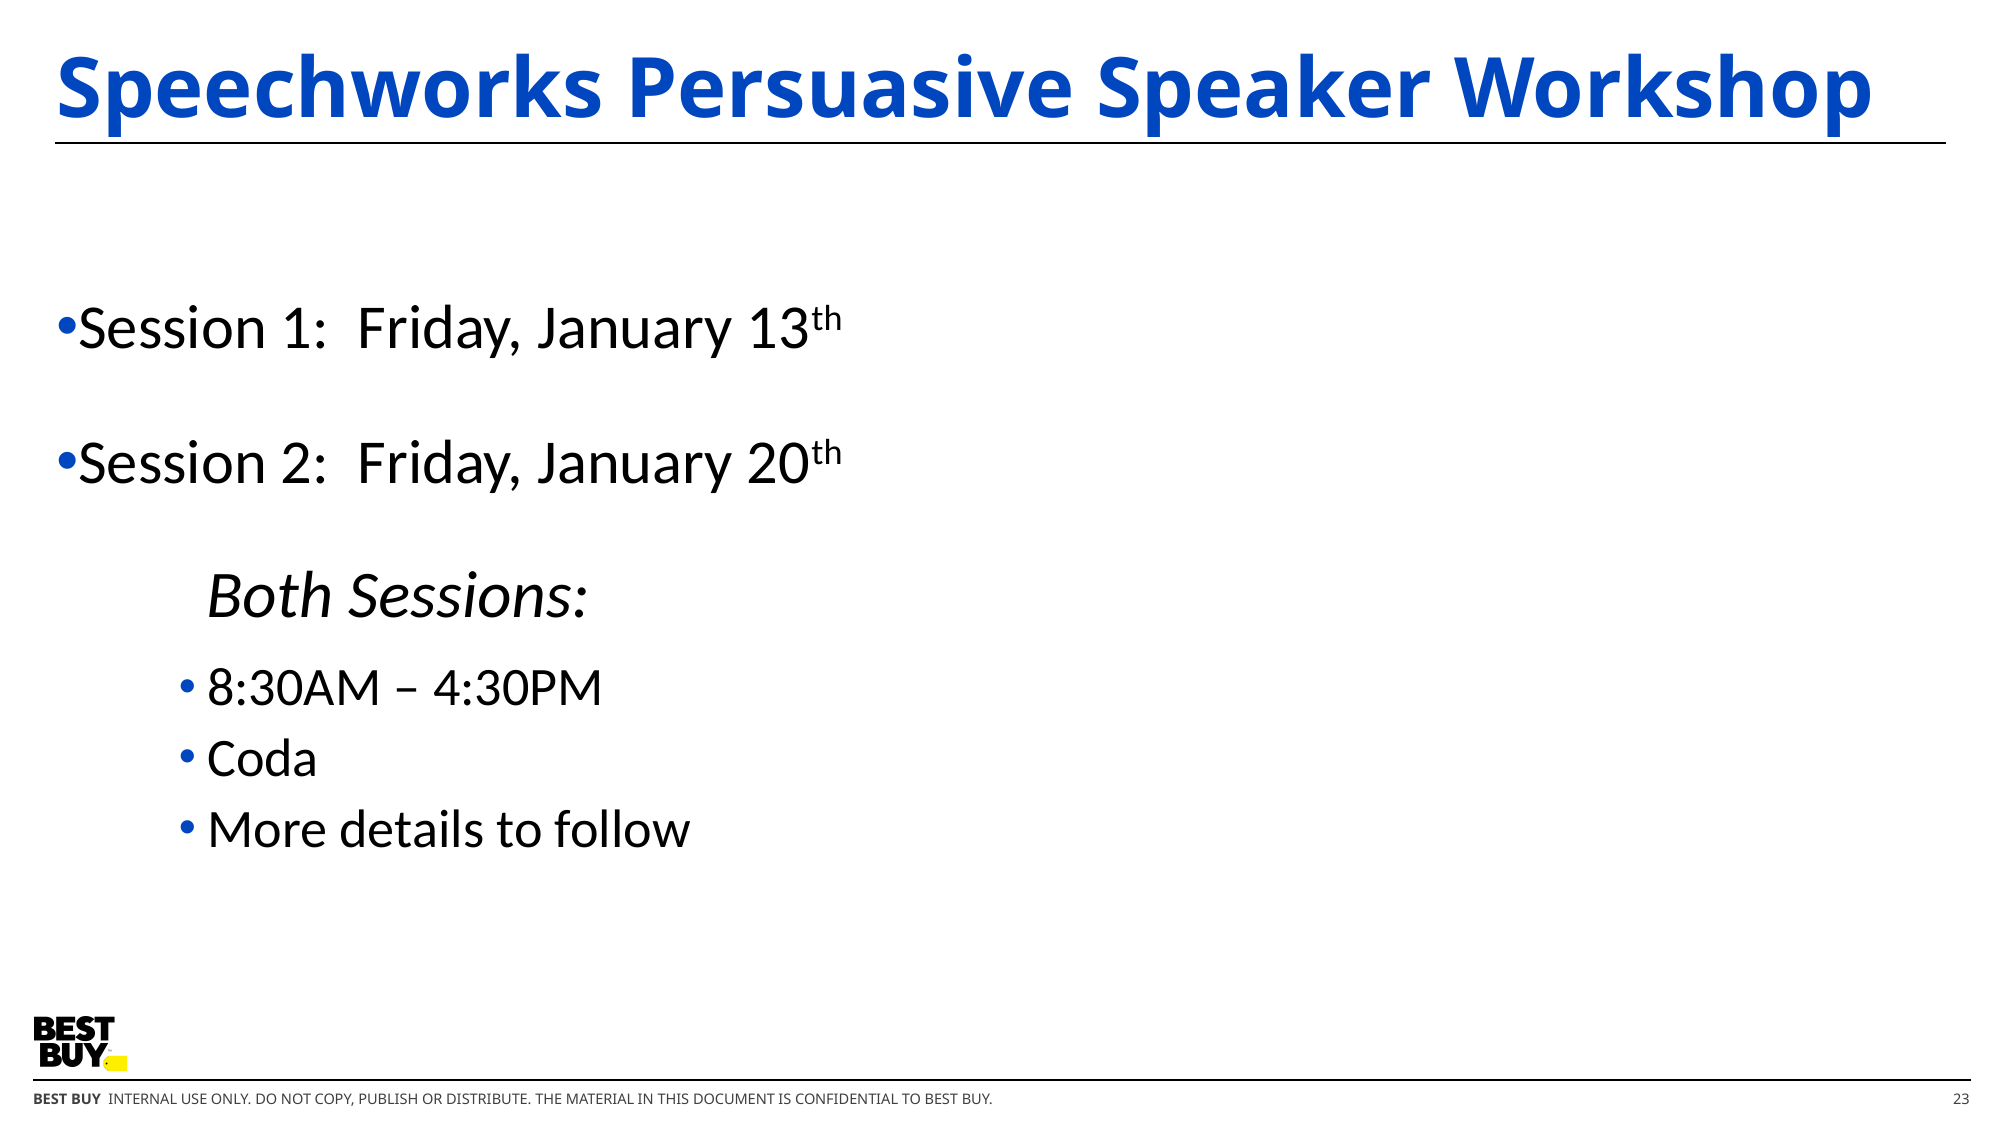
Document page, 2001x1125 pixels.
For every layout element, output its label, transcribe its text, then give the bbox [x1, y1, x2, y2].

title Speechworks Persuasive Speaker Workshop [56, 48, 1947, 140]
picture [34, 1016, 127, 1071]
list Session 1: Friday, January 13th Session 2: Friday, January 20th Both Sessions: 8:30AM – 4:30PM Coda More details to follow [56, 224, 1944, 994]
slide_number 23 [1935, 1090, 1970, 1116]
